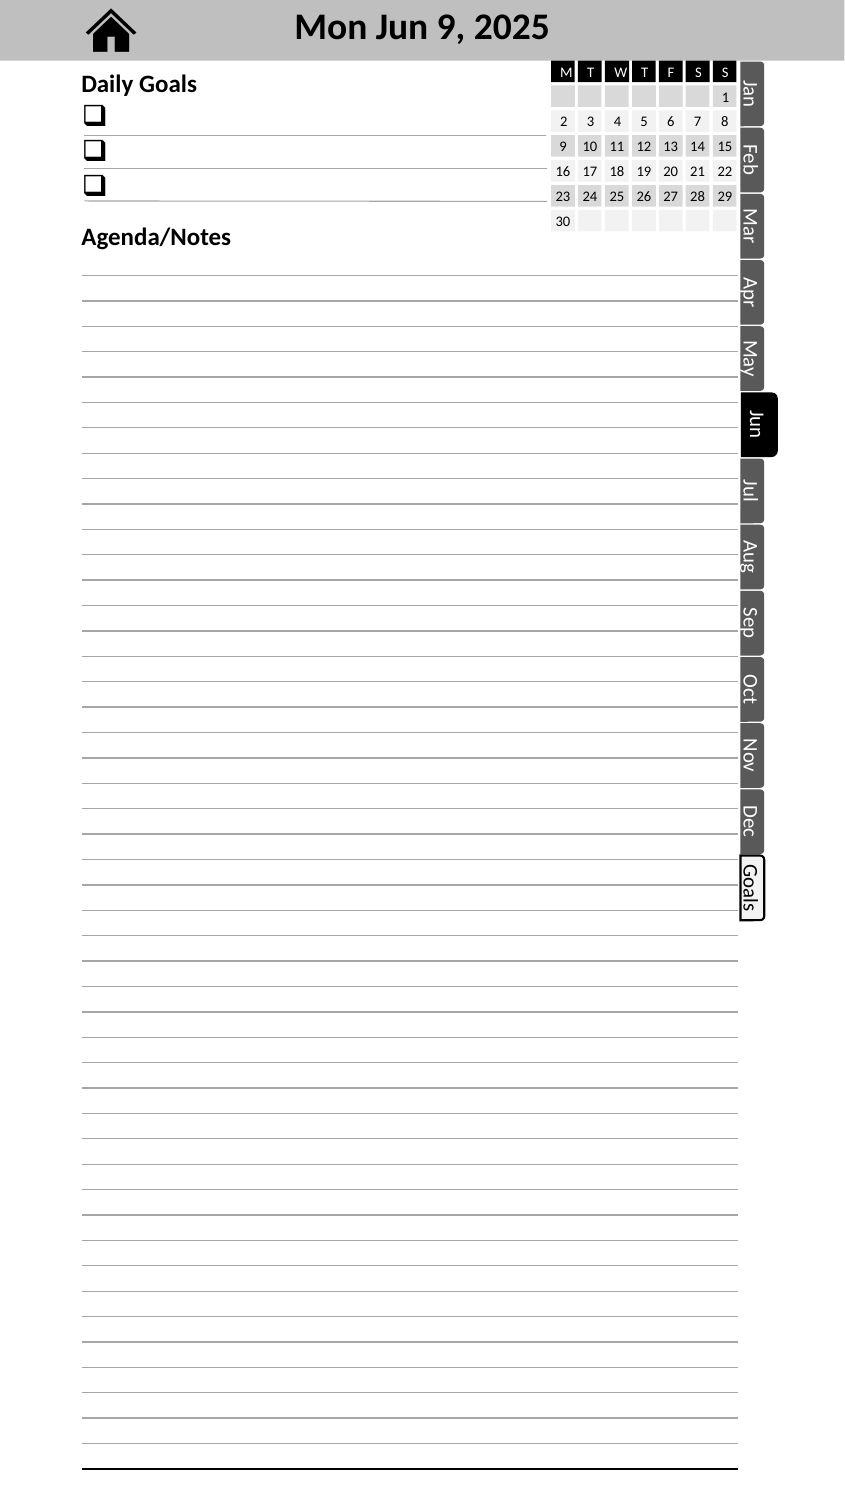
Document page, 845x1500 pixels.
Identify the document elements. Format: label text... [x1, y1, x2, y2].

list Mon Jun 9, 2025 [190, 0, 655, 61]
picture [82, 1, 140, 59]
